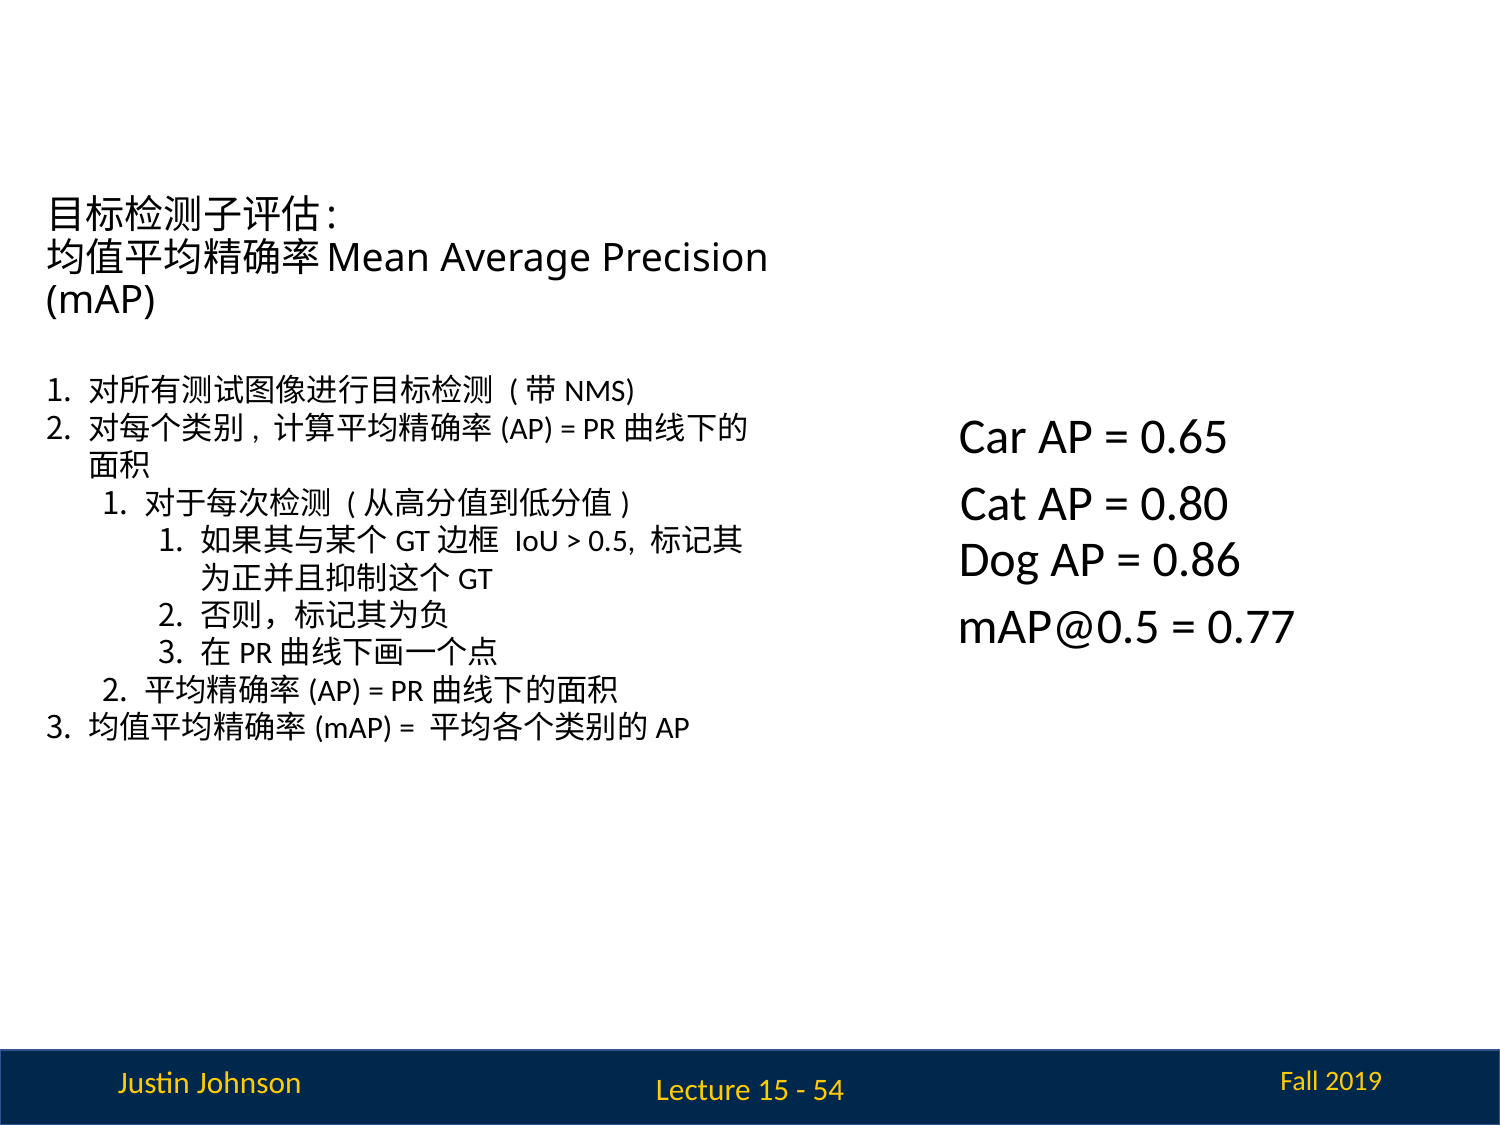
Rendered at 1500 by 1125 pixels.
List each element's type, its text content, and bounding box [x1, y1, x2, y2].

text_box Car AP = 0.65 [944, 396, 1280, 471]
title 目标检测子评估: 均值平均精确率Mean Average Precision (mAP) [31, 187, 842, 330]
text_box mAP@0.5 = 0.77 [942, 586, 1379, 661]
text_box Dog AP = 0.86 [944, 518, 1280, 586]
slide_number Lecture 15 - 54 [547, 1057, 953, 1118]
text_box 对所有测试图像进行目标检测 (带NMS) 对每个类别, 计算平均精确率(AP) = PR曲线下的面积 对于每次检测 (从高分值到低分值) 如果其与某个GT边框 IoU > 0.5, 标记其为正并且抑制这个GT 否则，标记其为负 在PR曲线下画一个点 平均精确率(AP) = PR曲线下的面积 均值平均精确率(mAP) = 平均各个类别的AP [31, 363, 788, 753]
text_box Cat AP = 0.80 [945, 463, 1281, 538]
